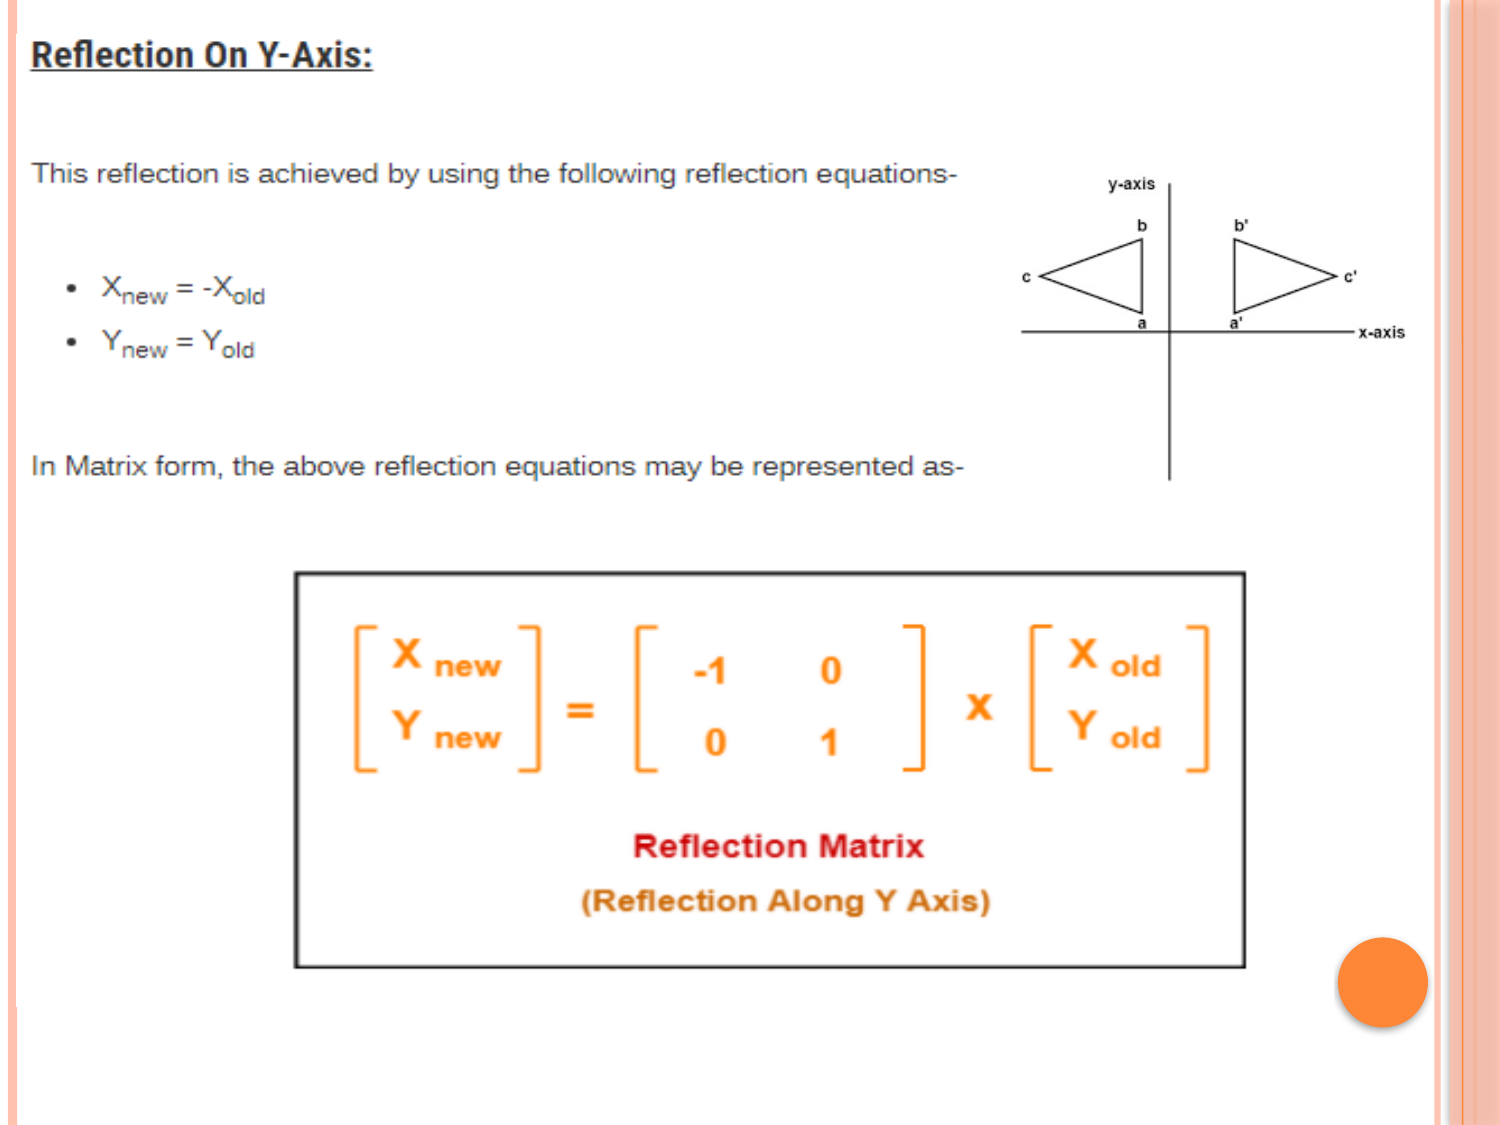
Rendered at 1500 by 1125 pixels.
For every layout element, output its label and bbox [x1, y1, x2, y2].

picture [15, 34, 1412, 1008]
